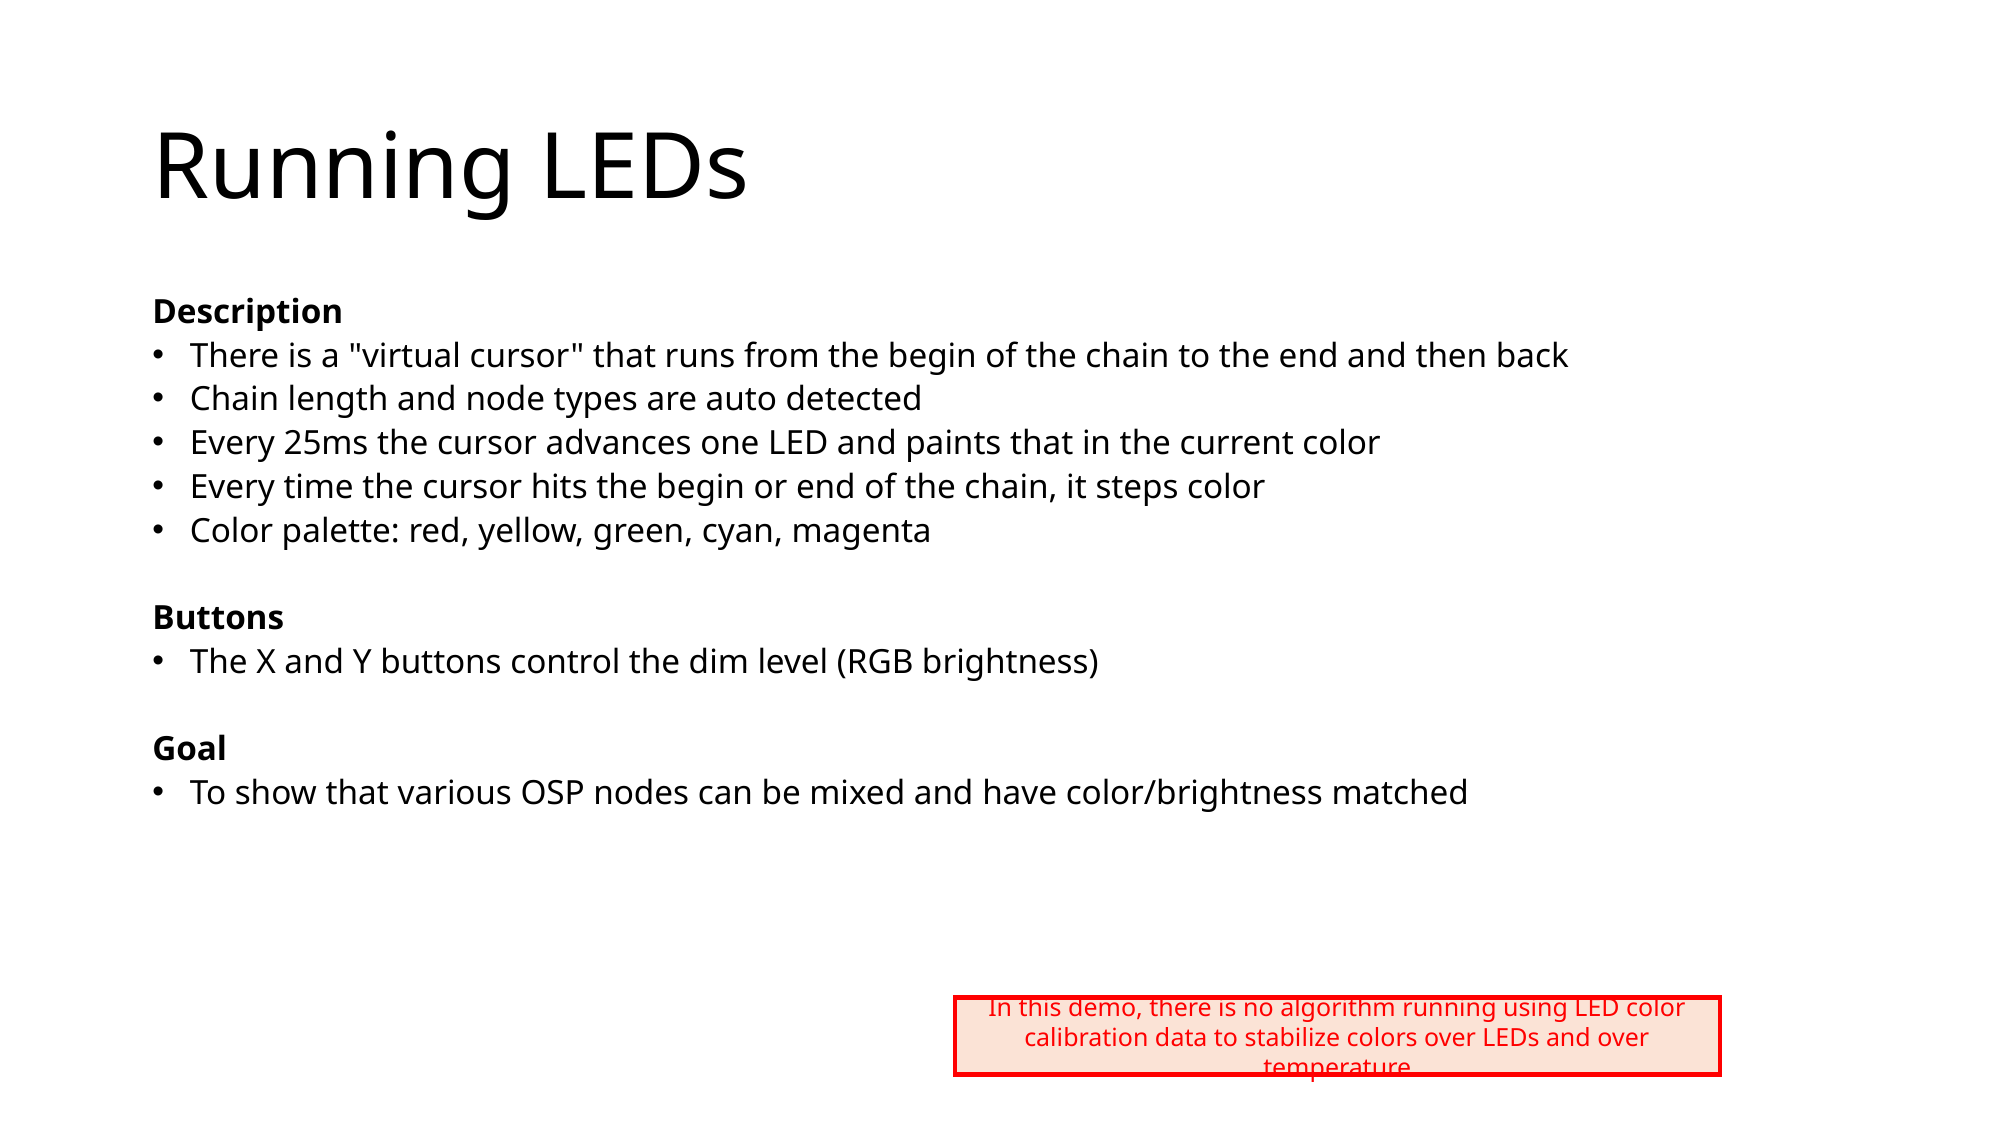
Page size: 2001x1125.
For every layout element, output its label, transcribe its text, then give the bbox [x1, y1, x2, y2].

list Description There is a "virtual cursor" that runs from the begin of the chain to the end and then back Chain length and node types are auto detected Every 25ms the cursor advances one LED and paints that in the current color Every time the cursor hits the begin or end of the chain, it steps color Color palette: red, yellow, green, cyan, magenta Buttons The X and Y buttons control the dim level (RGB brightness) Goal To show that various OSP nodes can be mixed and have color/brightness matched [137, 299, 1863, 1014]
text_box In this demo, there is no algorithm running using LED color calibration data to stabilize colors over LEDs and over temperature [953, 996, 1721, 1076]
title Running LEDs [137, 59, 1863, 278]
